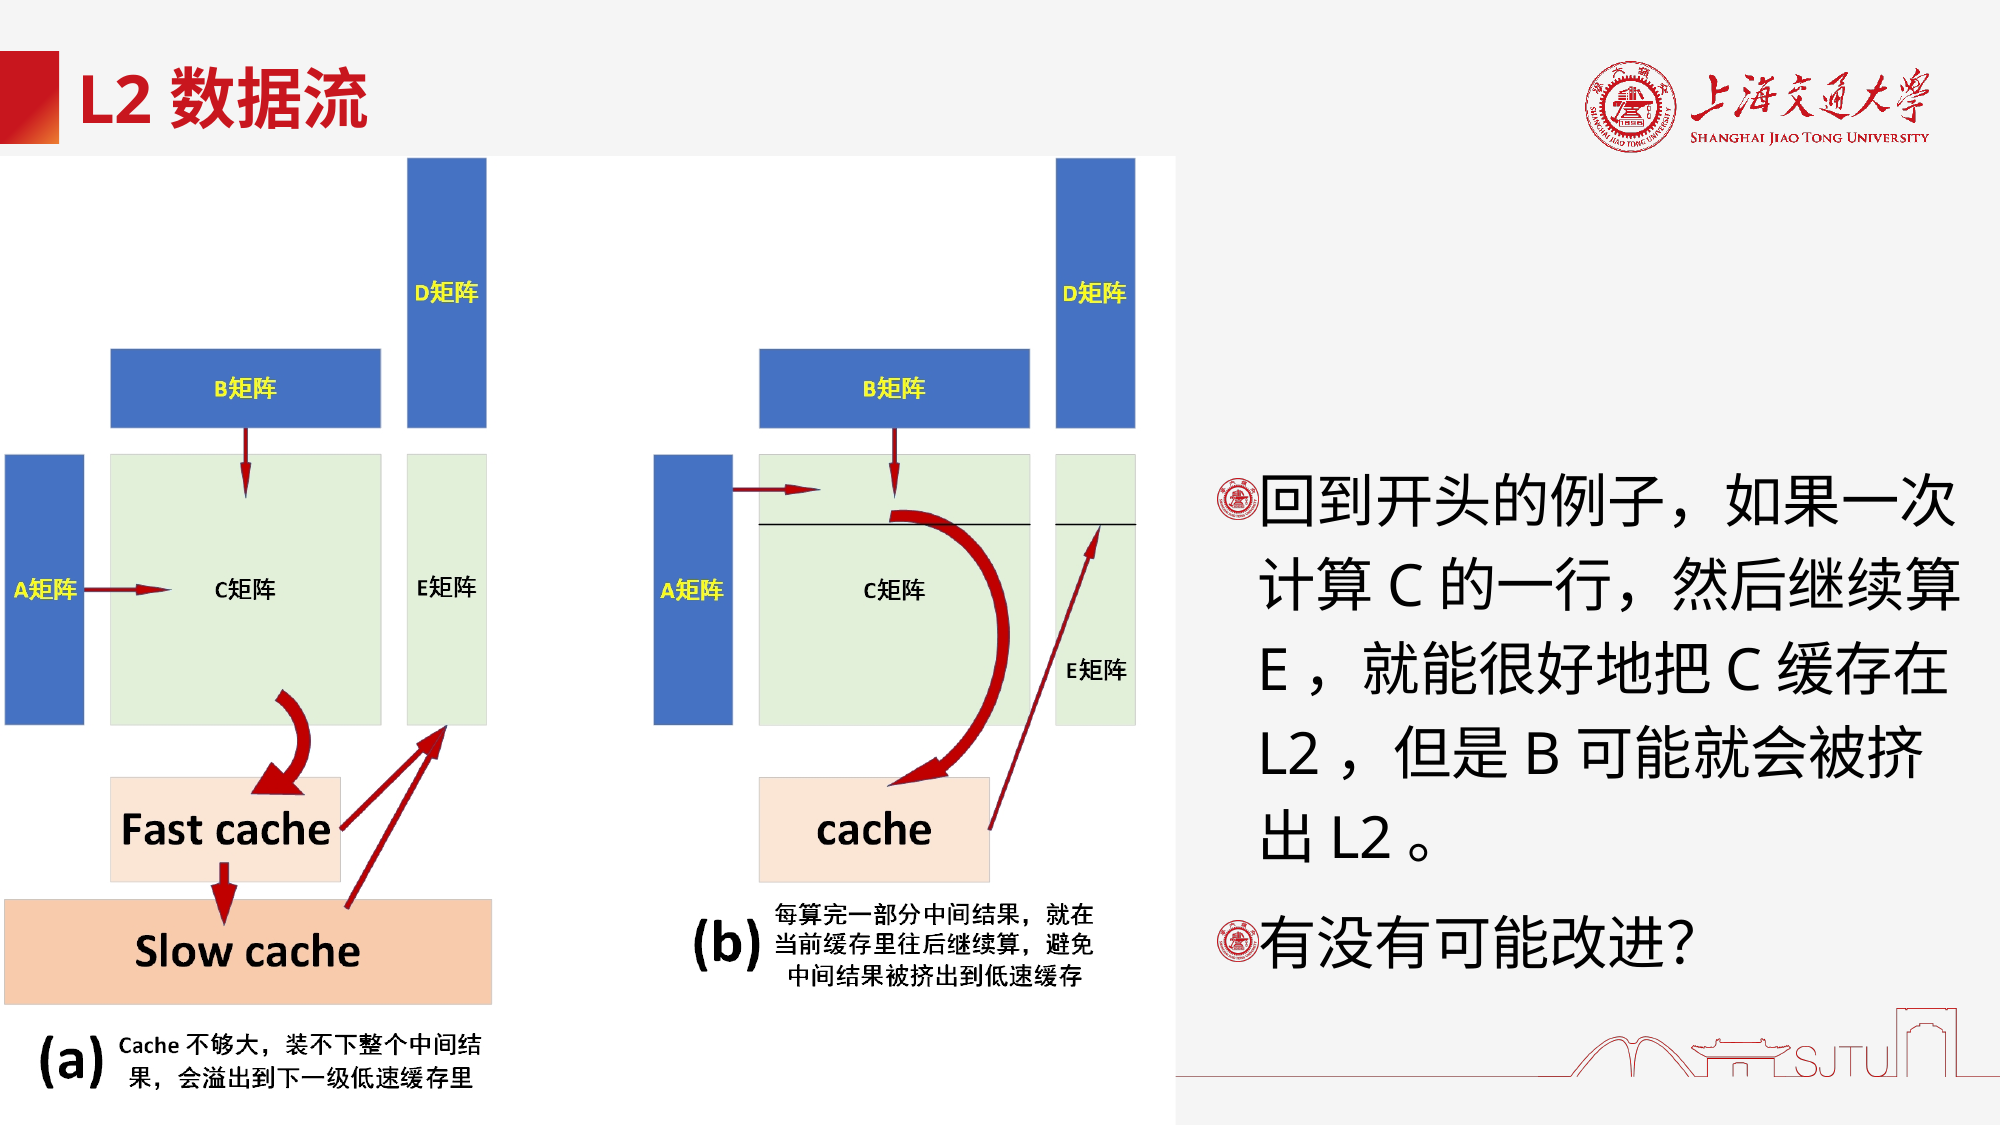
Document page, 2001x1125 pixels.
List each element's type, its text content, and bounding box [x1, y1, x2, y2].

picture [1217, 920, 1259, 962]
picture [0, 156, 2000, 1125]
picture [1567, 43, 1946, 168]
list 回到开头的例子，如果一次计算C的一行，然后继续算E，就能很好地把C缓存在L2，但是B可能就会被挤出L2。 有没有可能改进？ [1202, 442, 1987, 885]
title L2数据流 [62, 43, 462, 152]
picture [1217, 478, 1259, 520]
